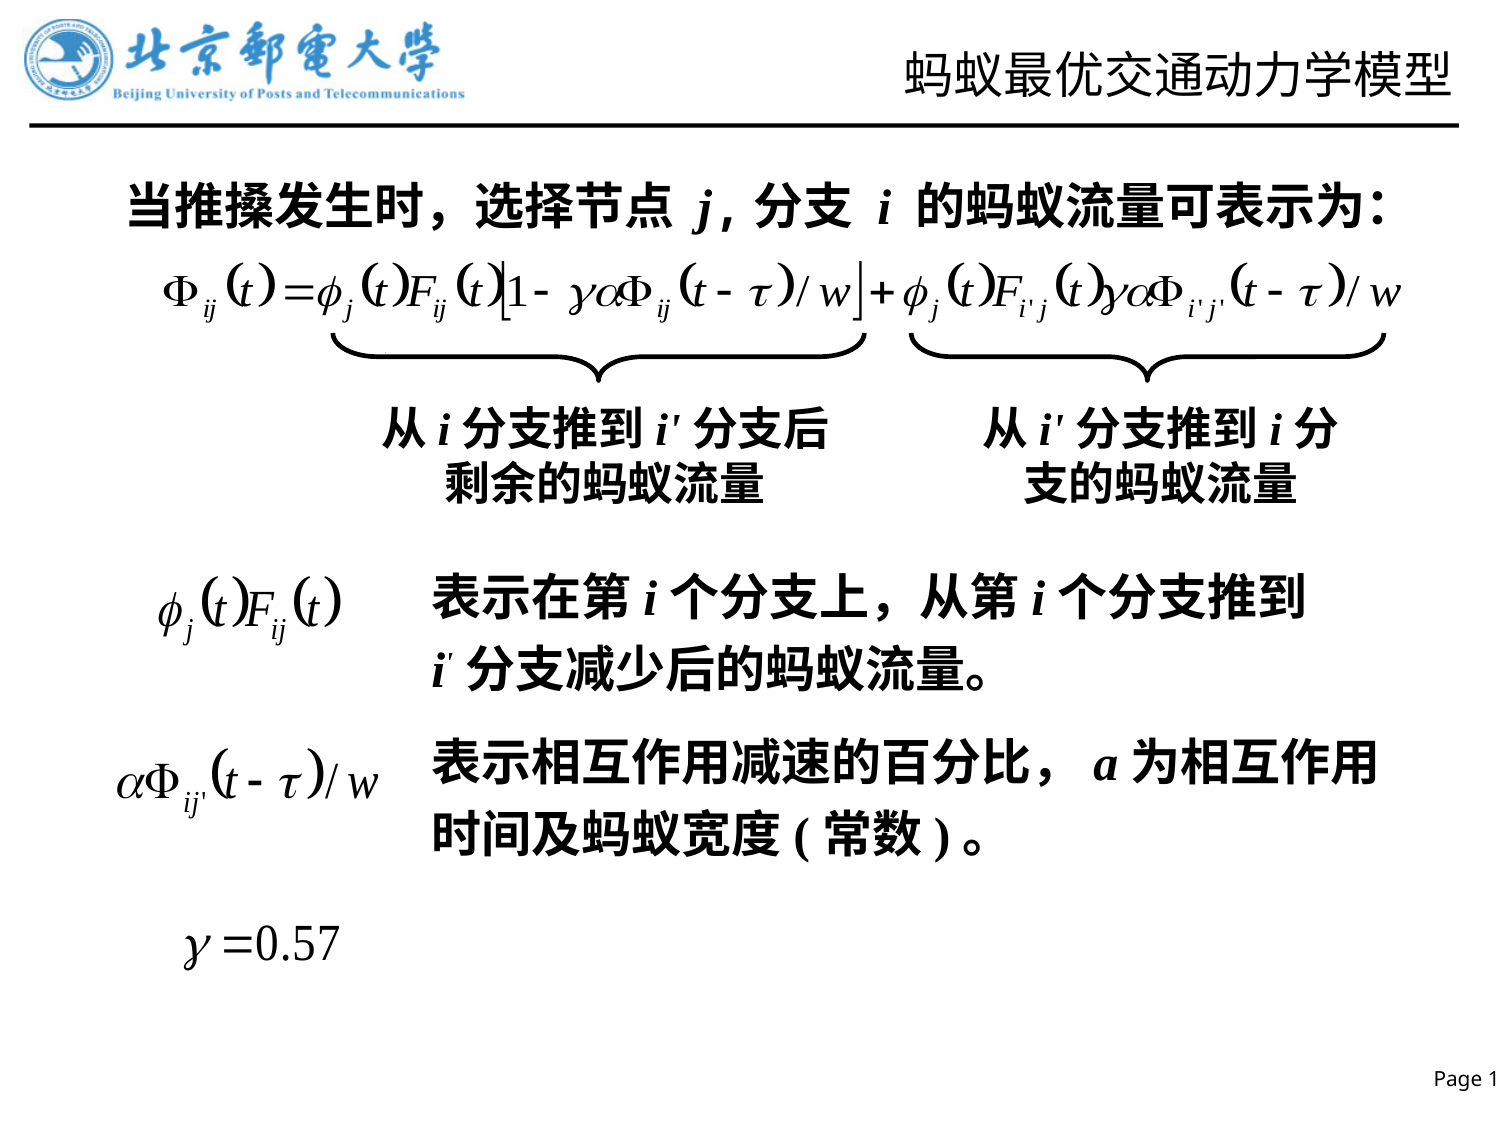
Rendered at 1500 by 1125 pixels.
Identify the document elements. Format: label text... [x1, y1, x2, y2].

text_box 从i'分支推到i分支的蚂蚁流量 [947, 392, 1374, 464]
text_box 表示相互作用减速的百分比，a为相互作用时间及蚂蚁宽度(常数)。 [416, 711, 1409, 865]
text_box 当推搡发生时，选择节点 j,分支 i 的蚂蚁流量可表示为： [110, 167, 1447, 227]
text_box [151, 574, 346, 657]
title 蚂蚁最优交通动力学模型 [728, 16, 1469, 130]
text_box 表示在第i个分支上，从第i个分支推到i'分支减少后的蚂蚁流量。 [416, 546, 1374, 711]
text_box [175, 912, 346, 982]
text_box [911, 333, 1384, 381]
text_box [332, 333, 865, 381]
text_box 从i分支推到i'分支后剩余的蚂蚁流量 [345, 392, 866, 464]
picture [23, 19, 467, 102]
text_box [110, 746, 387, 830]
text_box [156, 260, 1409, 333]
